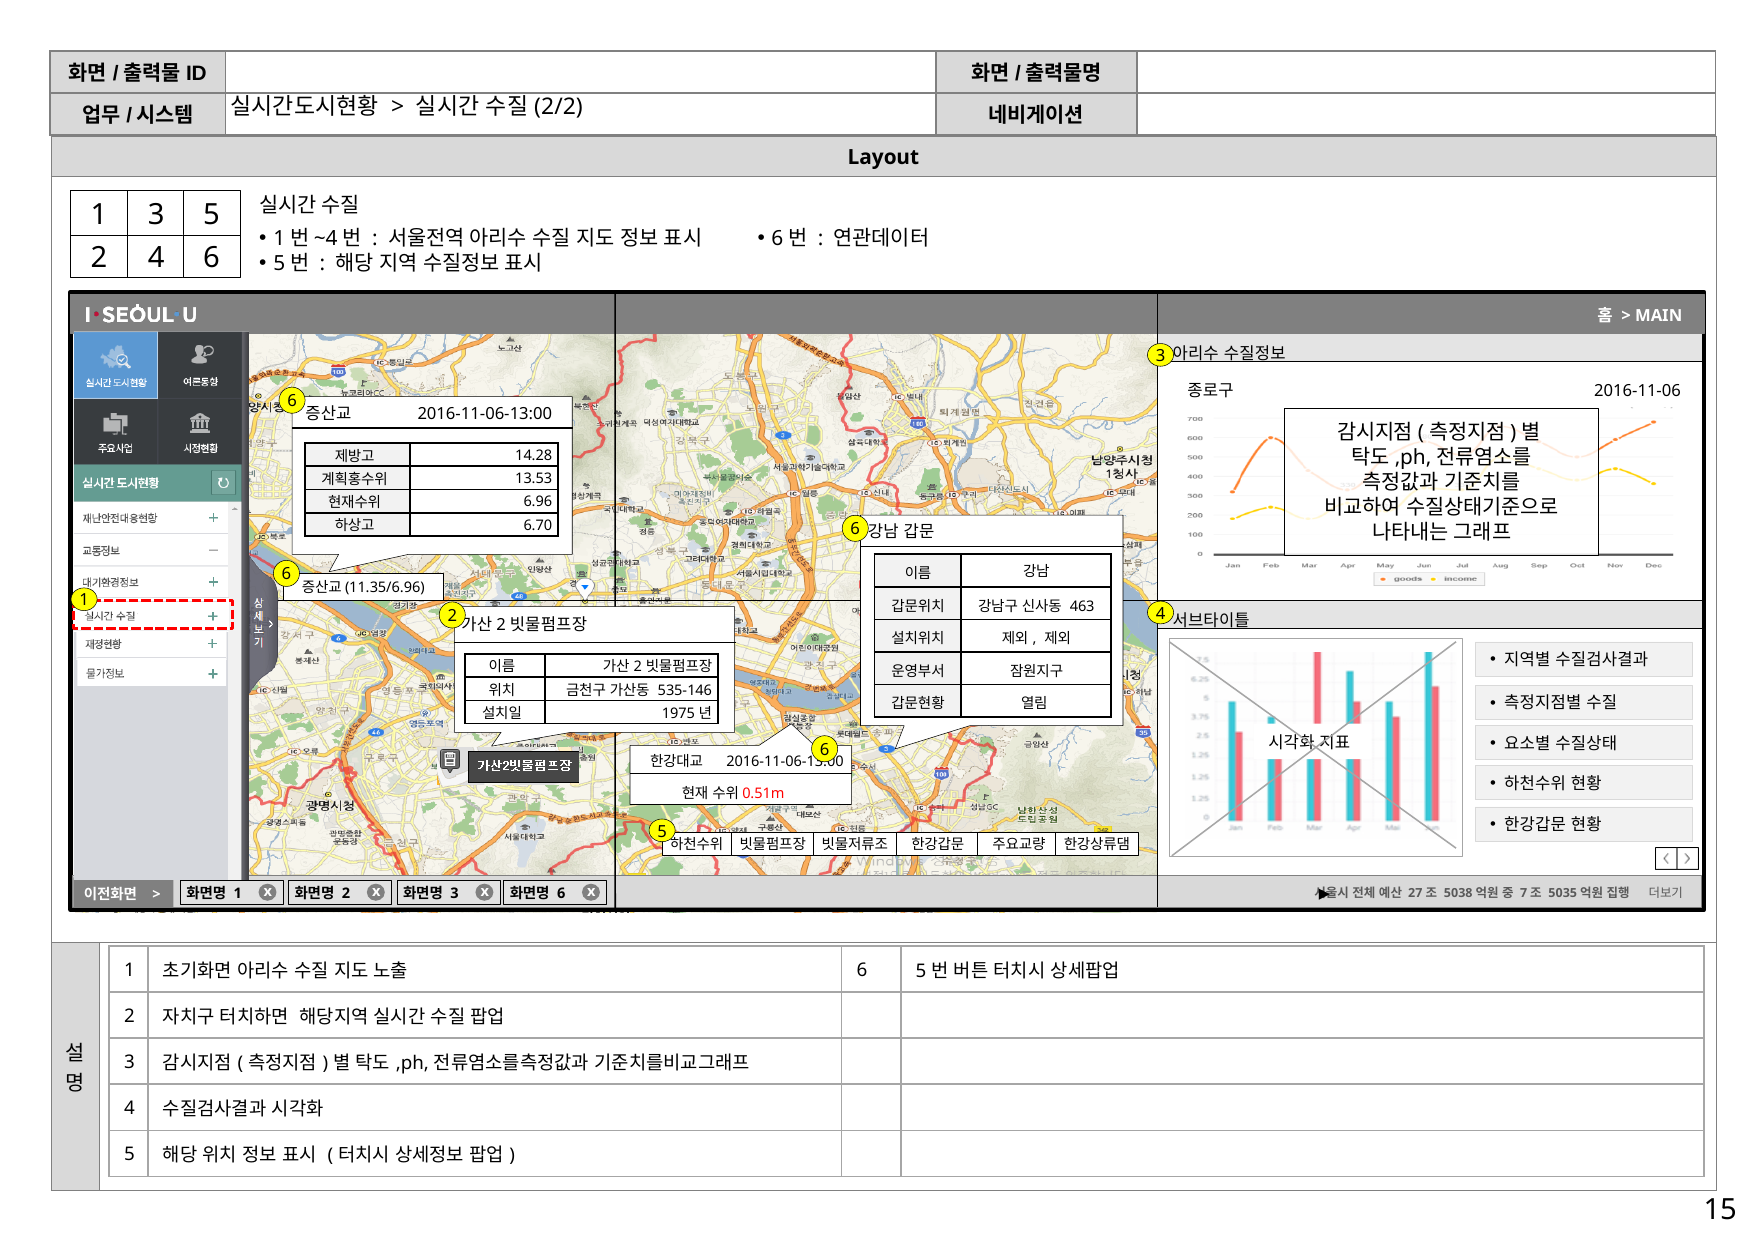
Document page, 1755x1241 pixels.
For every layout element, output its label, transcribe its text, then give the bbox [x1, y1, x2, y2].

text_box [1158, 291, 1705, 600]
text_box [616, 291, 1157, 599]
text_box 실시간도시현황 > 실시간 수질(2/2) [215, 84, 598, 127]
text_box 실시간 수질 [244, 183, 1704, 224]
table_header 1 [110, 947, 147, 991]
text_box 2 [68, 233, 126, 280]
table_cell 감시지점(측정지점)별 탁도,ph,전류염소를측정값과 기준치를비교그래프 [149, 1039, 841, 1083]
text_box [74, 601, 227, 631]
picture [437, 747, 580, 785]
table_header 초기화면 아리수 수질 지도 노출 [149, 947, 841, 991]
picture [73, 294, 310, 880]
table_header [616, 601, 1157, 743]
table_cell [902, 1039, 1703, 1083]
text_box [625, 744, 869, 805]
table_cell [842, 1085, 900, 1130]
table_cell 3 [110, 1039, 147, 1083]
text_box 6 [181, 233, 242, 280]
text_box 4 [126, 233, 181, 280]
table_cell [842, 1131, 900, 1176]
text_box 5 [181, 188, 242, 233]
table_cell [902, 1085, 1703, 1130]
table_header [68, 601, 614, 887]
table_cell [902, 993, 1703, 1037]
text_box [854, 513, 1125, 726]
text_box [1160, 612, 1705, 911]
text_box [68, 291, 614, 599]
table_cell 4 [110, 1085, 147, 1130]
text_box 3 [126, 188, 181, 233]
table_cell 5 [110, 1131, 147, 1176]
table_cell [902, 1131, 1703, 1176]
table_cell 자치구 터치하면 해당지역 실시간 수질 팝업 [149, 993, 841, 1037]
text_box 6번 : 연관데이터 [742, 224, 1492, 257]
table_header 6 [842, 947, 900, 991]
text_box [661, 832, 1139, 856]
table_header [1158, 601, 1703, 612]
text_box 1 [68, 188, 126, 233]
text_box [286, 395, 574, 555]
table_cell 2 [110, 993, 147, 1037]
table_cell [842, 993, 900, 1037]
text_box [1169, 638, 1699, 871]
table_cell 수질검사결과 시각화 [149, 1085, 841, 1130]
table_cell [842, 1039, 900, 1083]
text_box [448, 605, 737, 733]
text_box 1번~4번 : 서울전역 아리수 수질 지도 정보 표시 5번 : 해당 지역 수질정보 표시 [244, 224, 748, 282]
table_header 5번 버튼 터치시 상세팝업 [902, 947, 1703, 991]
table_cell 해당 위치 정보 표시 (터치시 상세정보 팝업) [149, 1131, 841, 1176]
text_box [68, 612, 610, 911]
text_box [620, 612, 1154, 911]
